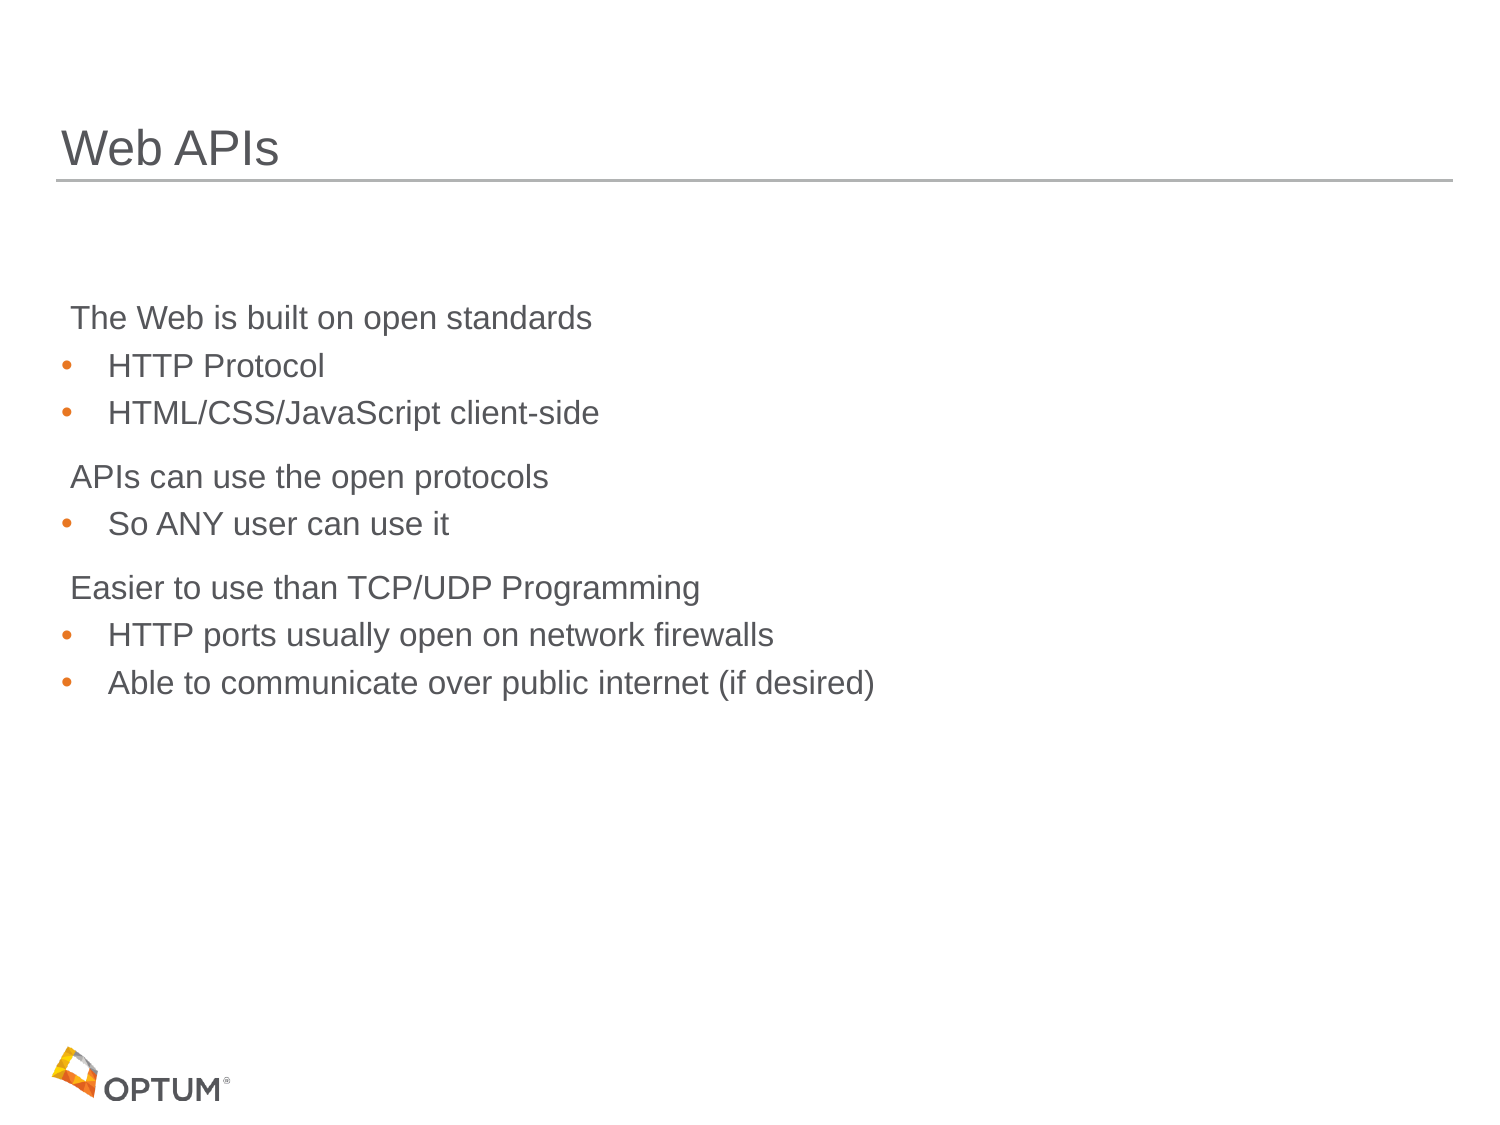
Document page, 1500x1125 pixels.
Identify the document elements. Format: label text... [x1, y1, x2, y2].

picture [50, 1044, 231, 1101]
title Web APIs [60, 0, 1454, 177]
list The Web is built on open standards HTTP Protocol HTML/CSS/JavaScript client-side APIs can use the open protocols So ANY user can use it Easier to use than TCP/UDP Programming HTTP ports usually open on network firewalls Able to communicate over public internet (if desired) [60, 299, 1454, 968]
